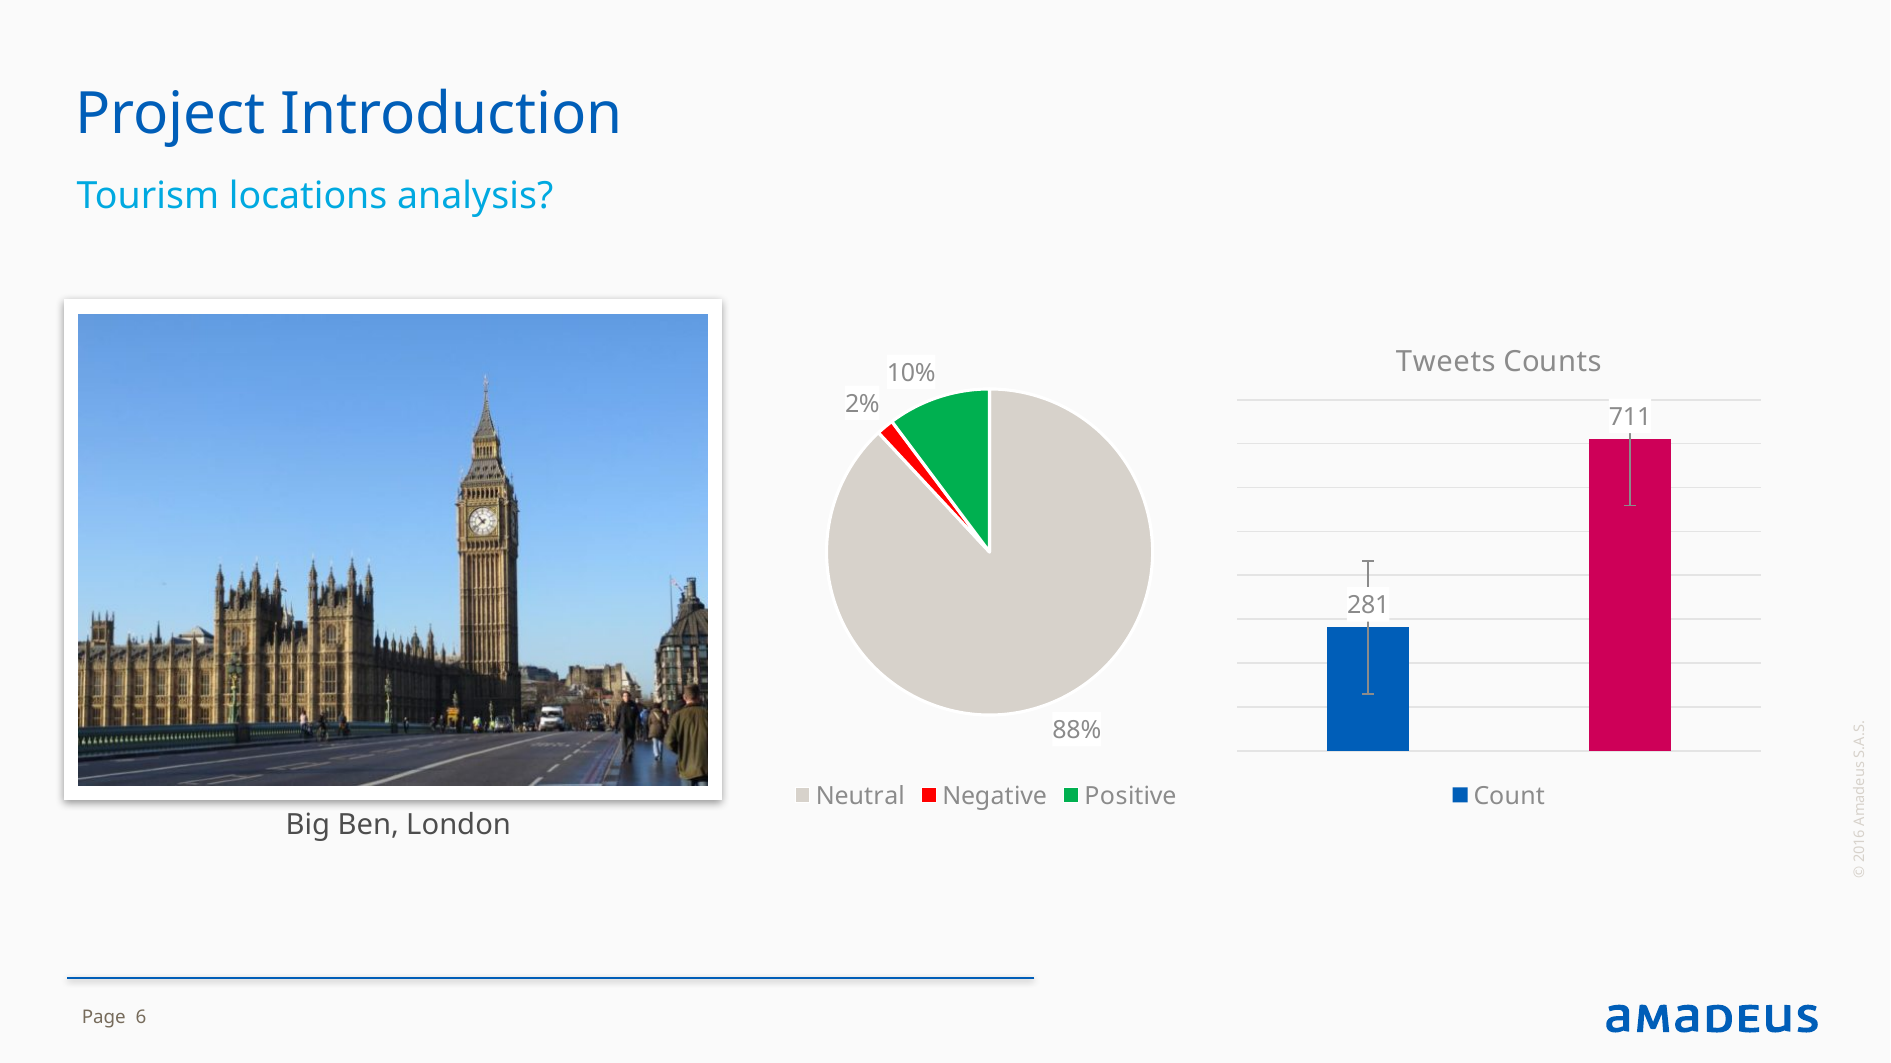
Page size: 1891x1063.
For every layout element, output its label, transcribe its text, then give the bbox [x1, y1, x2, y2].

text_box Big Ben, London [238, 809, 558, 848]
title Project Introduction [66, 67, 1719, 163]
chart [635, 313, 1773, 819]
picture [78, 313, 708, 786]
footer © 2016 Amadeus S.A.S. [1830, 247, 1887, 932]
list Tourism locations analysis? [66, 163, 1720, 231]
